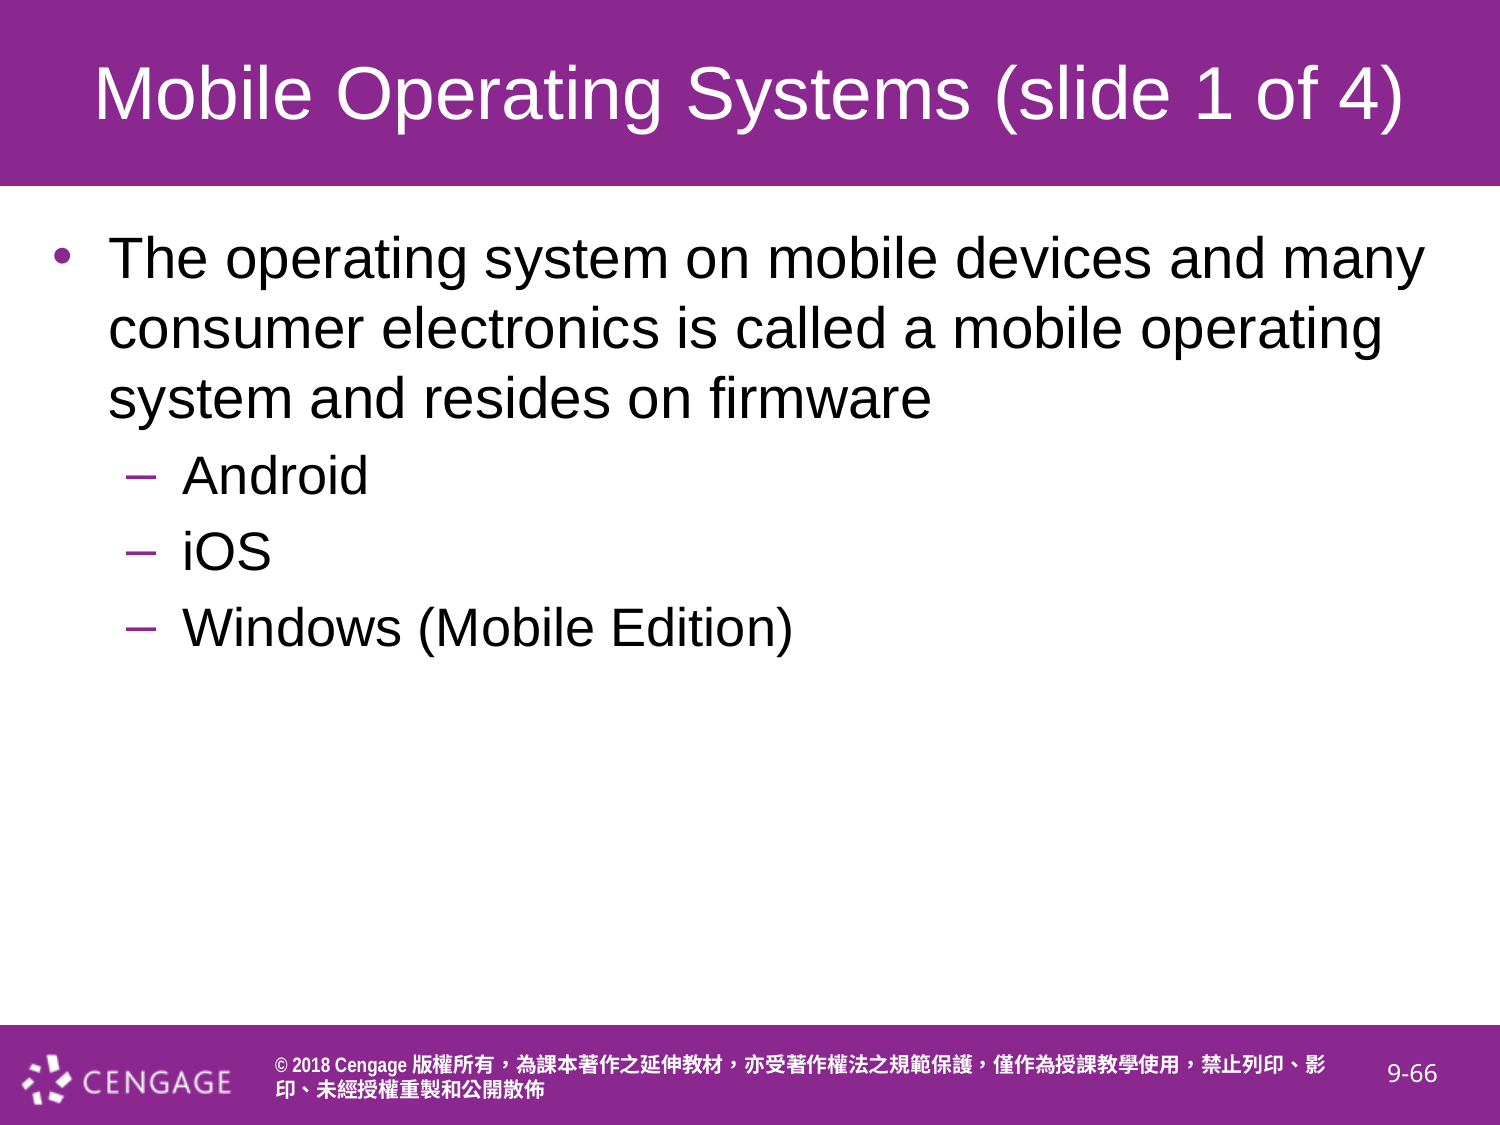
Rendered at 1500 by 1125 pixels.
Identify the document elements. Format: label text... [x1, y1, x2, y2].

title Mobile Operating Systems (slide 1 of 4) [7, 4, 1493, 175]
picture [12, 1045, 236, 1113]
list The operating system on mobile devices and many consumer electronics is called a mobile operating system and resides on firmware Android iOS Windows (Mobile Edition) [37, 212, 1475, 1005]
